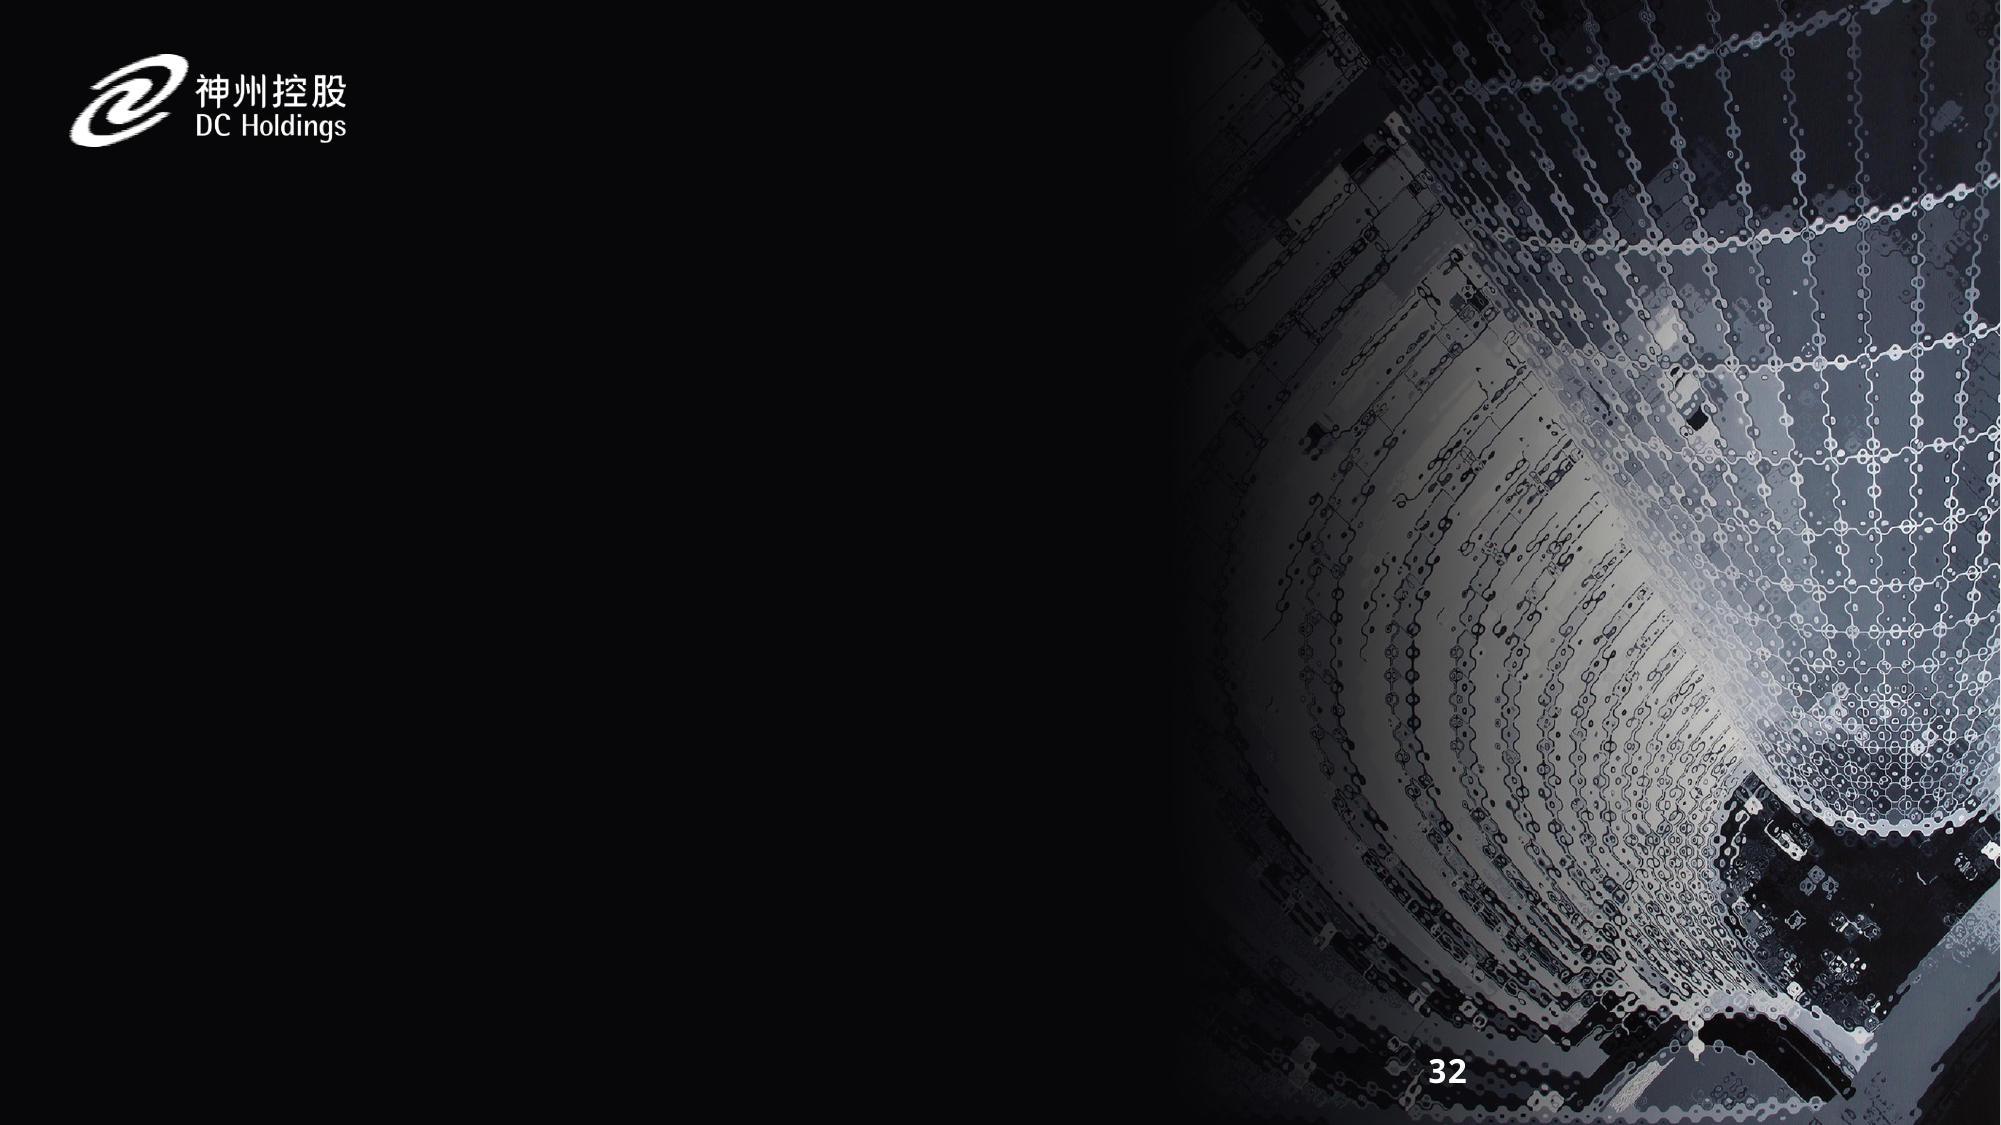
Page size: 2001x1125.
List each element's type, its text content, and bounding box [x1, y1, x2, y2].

slide_number 31 [1412, 1042, 1863, 1103]
picture [0, 0, 2001, 1125]
